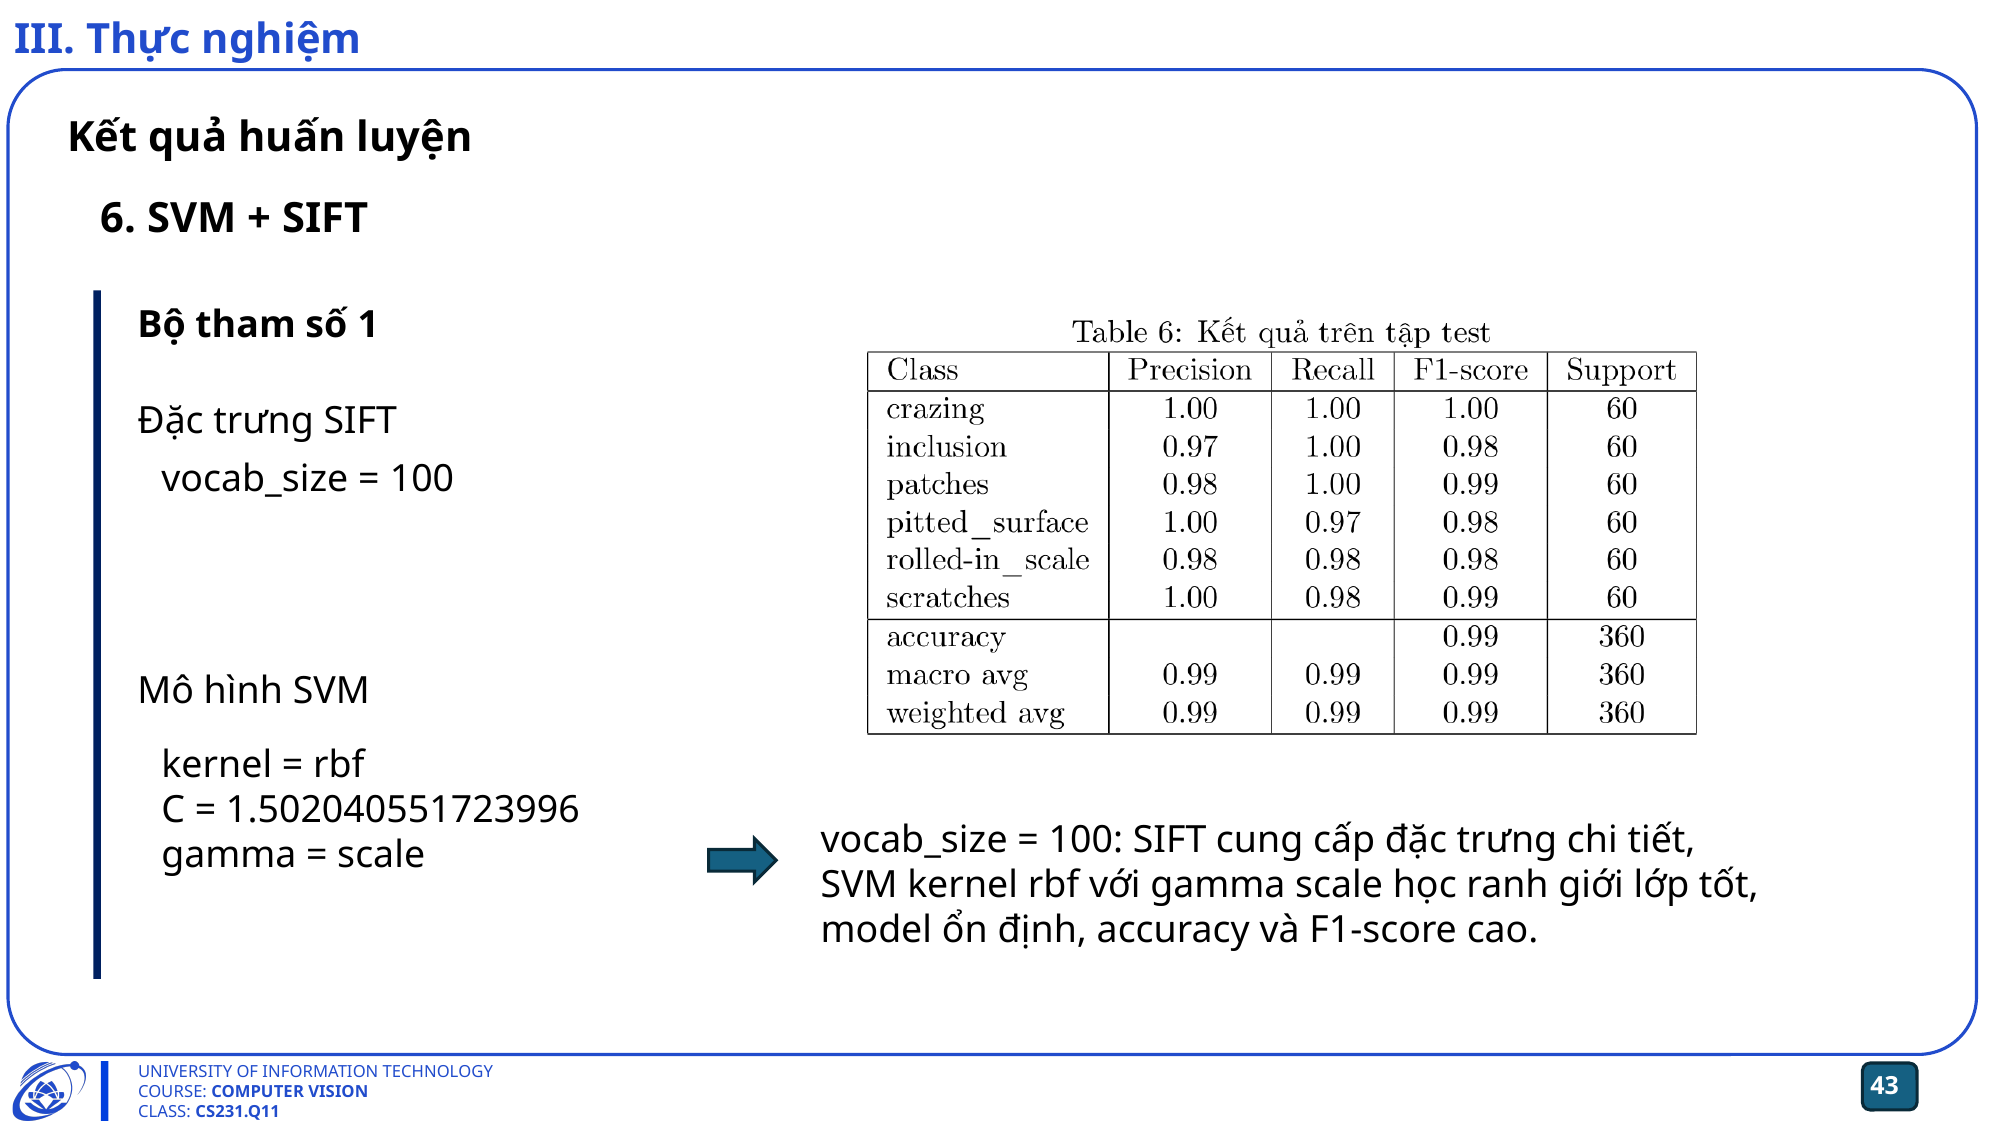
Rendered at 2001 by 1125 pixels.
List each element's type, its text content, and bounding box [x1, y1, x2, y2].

text_box UNIVERSITY OF INFORMATION TECHNOLOGY COURSE: COMPUTER VISION CLASS: CS231.Q11 [123, 1055, 883, 1125]
text_box Mô hình SVM [122, 658, 818, 719]
text_box Kết quả huấn luyện [52, 102, 860, 168]
text_box III. Thực nghiệm [0, 4, 1012, 69]
text_box 6. SVM + SIFT [85, 183, 1012, 248]
text_box [12, 1061, 86, 1121]
text_box vocab_size = 100: SIFT cung cấp đặc trưng chi tiết, SVM kernel rbf với gamma scale học ranh giới lớp tốt, model ổn định, accuracy và F1-score cao. [805, 807, 1792, 958]
text_box vocab_size = 100 [146, 449, 818, 507]
slide_number 43 [1464, 1056, 1914, 1117]
text_box Đặc trưng SIFT [122, 388, 818, 449]
text_box kernel = rbf C = 1.502040551723996 gamma = scale [146, 732, 949, 883]
text_box [99, 1059, 110, 1122]
text_box [1914, 1062, 1919, 1111]
text_box [707, 834, 779, 886]
text_box [7, 69, 1977, 1055]
text_box [92, 289, 102, 980]
picture [818, 291, 1735, 776]
text_box Bộ tham số 1 [122, 292, 818, 353]
